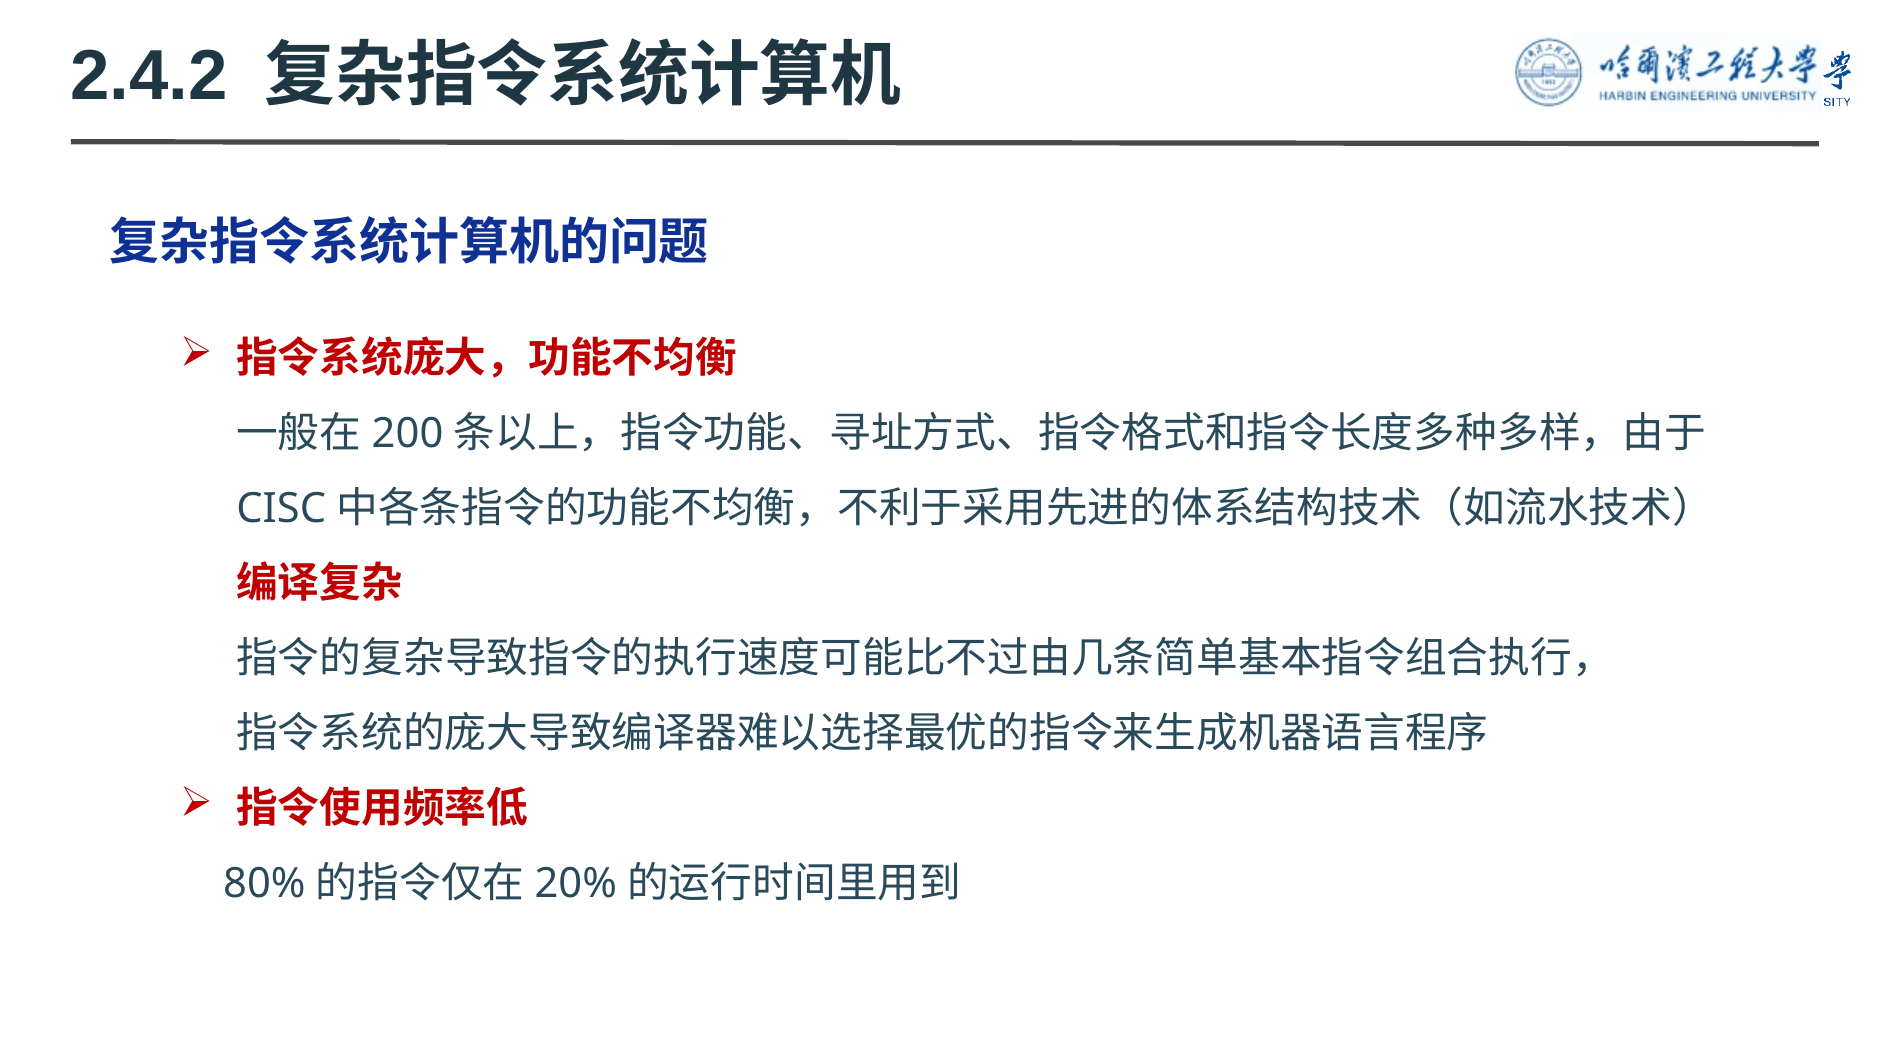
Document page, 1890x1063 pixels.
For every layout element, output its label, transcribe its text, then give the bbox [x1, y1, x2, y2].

text_box 复杂指令系统计算机的问题 [94, 171, 1890, 277]
text_box 指令系统庞大，功能不均衡 一般在200条以上，指令功能、寻址方式、指令格式和指令长度多种多样，由于CISC中各条指令的功能不均衡，不利于采用先进的体系结构技术（如流水技术）编译复杂 指令的复杂导致指令的执行速度可能比不过由几条简单基本指令组合执行， 指令系统的庞大导致编译器难以选择最优的指令来生成机器语言程序 指令使用频率低 80%的指令仅在20%的运行时间里用到 [165, 298, 1737, 914]
picture [1511, 28, 1865, 128]
text_box 2.4.2 复杂指令系统计算机 [70, 23, 1493, 118]
